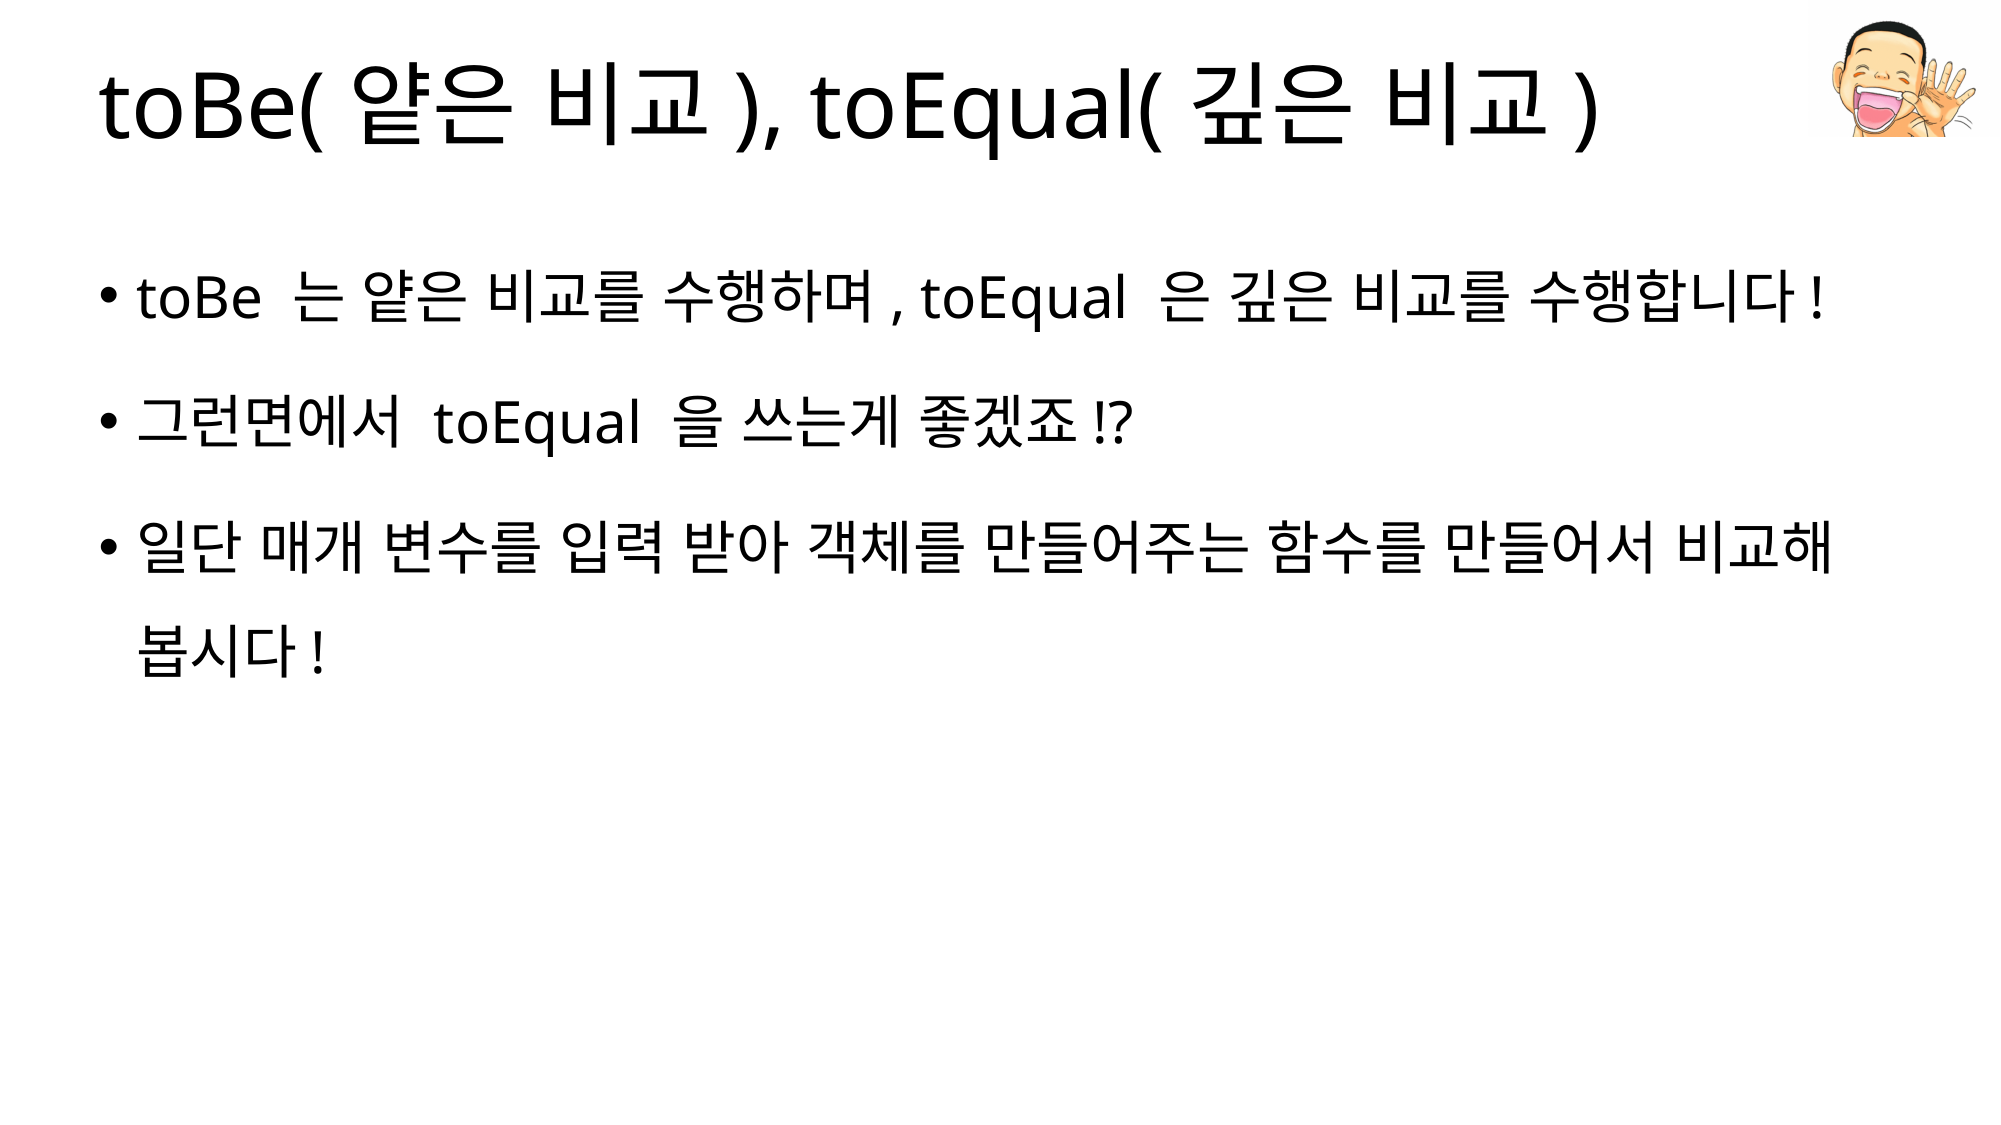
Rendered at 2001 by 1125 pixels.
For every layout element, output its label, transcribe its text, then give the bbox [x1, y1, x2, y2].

list toBe 는 얕은 비교를 수행하며, toEqual 은 깊은 비교를 수행합니다! 그런면에서 toEqual 을 쓰는게 좋겠죠!? 일단 매개 변수를 입력 받아 객체를 만들어주는 함수를 만들어서 비교해 봅시다! [83, 217, 1931, 1125]
picture [1931, 0, 2000, 137]
title toBe(얕은 비교), toEqual(깊은 비교) [83, 0, 1931, 217]
